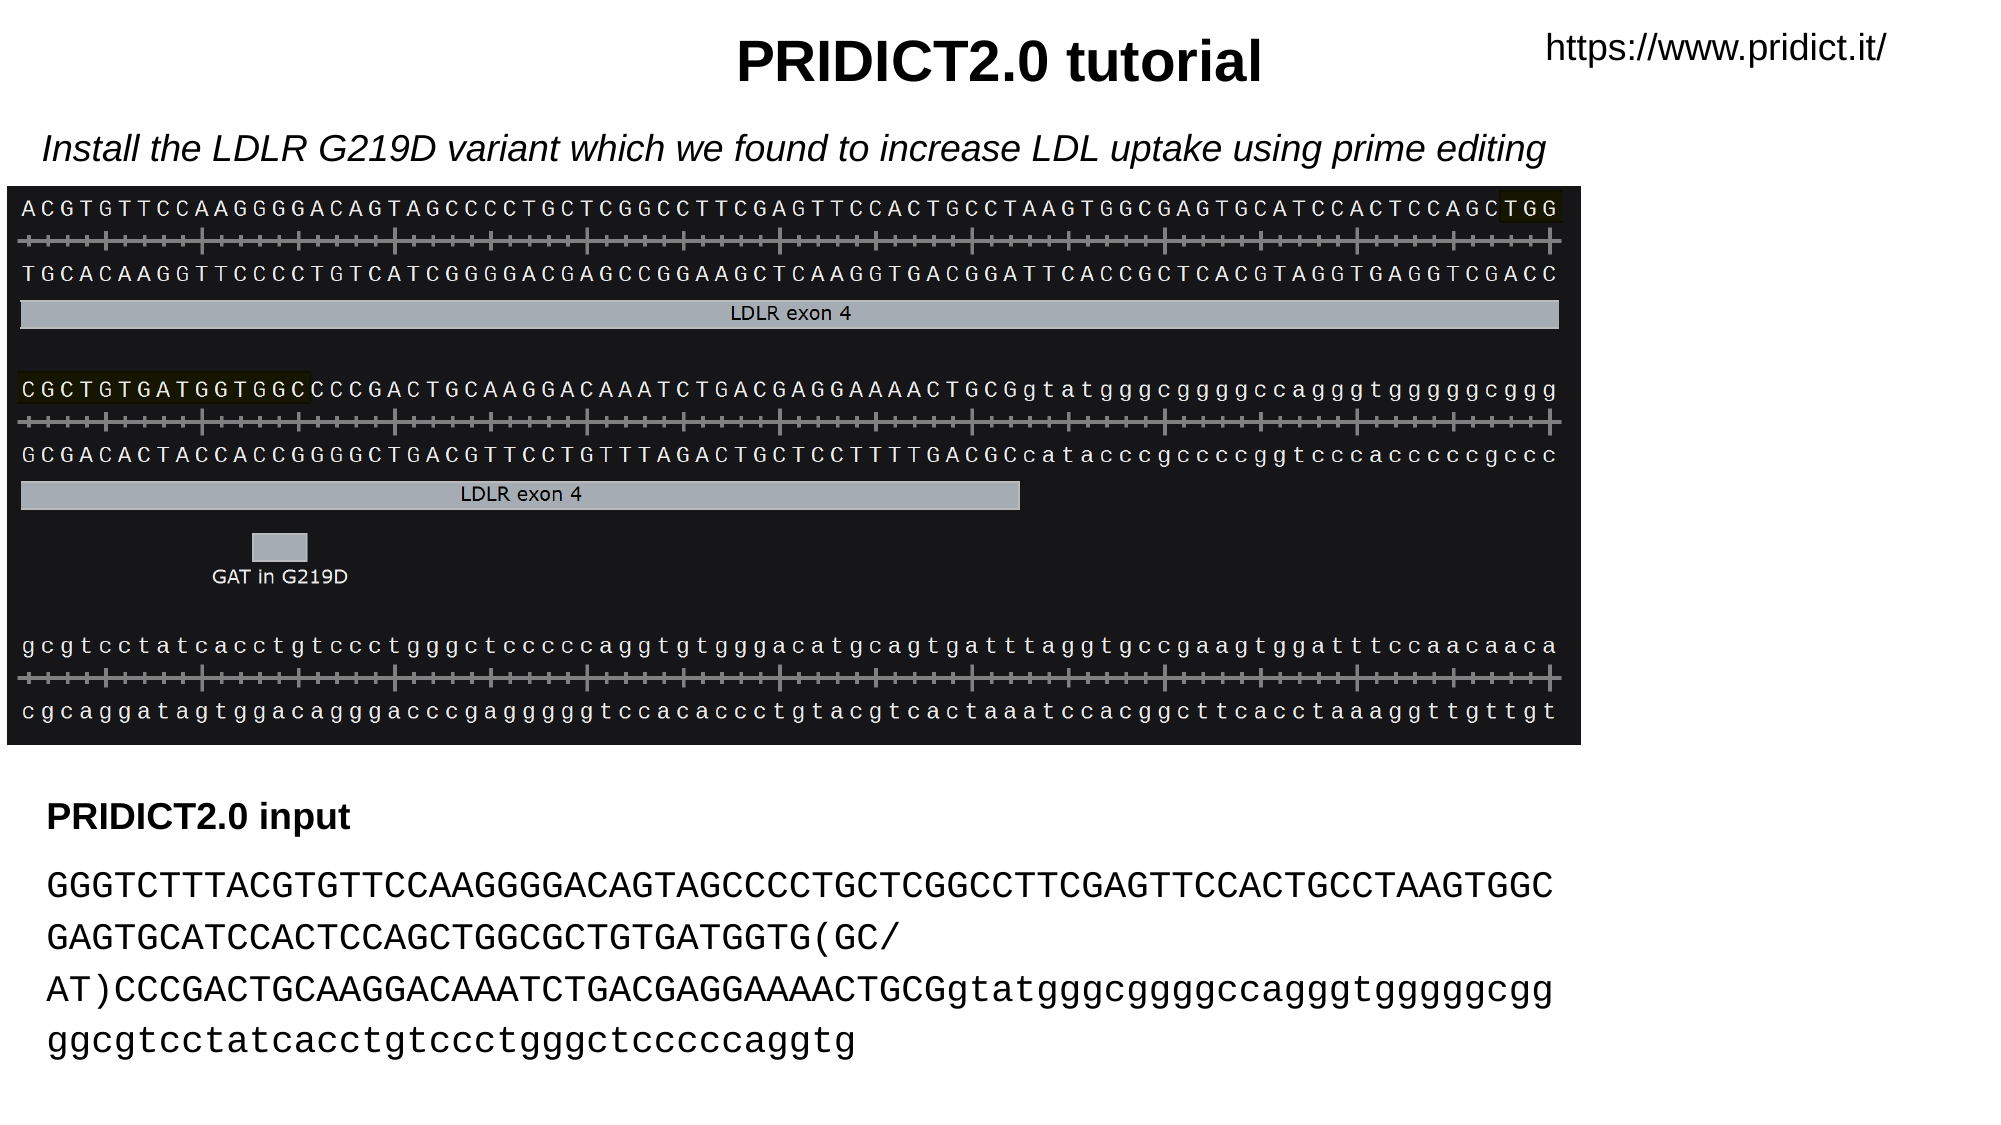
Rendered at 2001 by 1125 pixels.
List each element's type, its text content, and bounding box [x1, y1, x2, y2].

text_box PRIDICT2.0 input GGGTCTTTACGTGTTCCAAGGGGACAGTAGCCCCTGCTCGGCCTTCGAGTTCCACTGCCTAAGTGGCGAGTGCATCCACTCCAGCTGGCGCTGTGATGGTG(GC/AT)CCCGACTGCAAGGACAAATCTGACGAGGAAAACTGCGgtatgggcggggccagggtgggggcggggcgtcctatcacctgtccctgggctcccccaggtg [31, 777, 1581, 1068]
picture [6, 185, 1581, 746]
text_box PRIDICT2.0 tutorial [0, 15, 2000, 101]
text_box Install the LDLR G219D variant which we found to increase LDL uptake using prime editing [26, 116, 1562, 177]
text_box https://www.pridict.it/ [1530, 15, 2000, 76]
